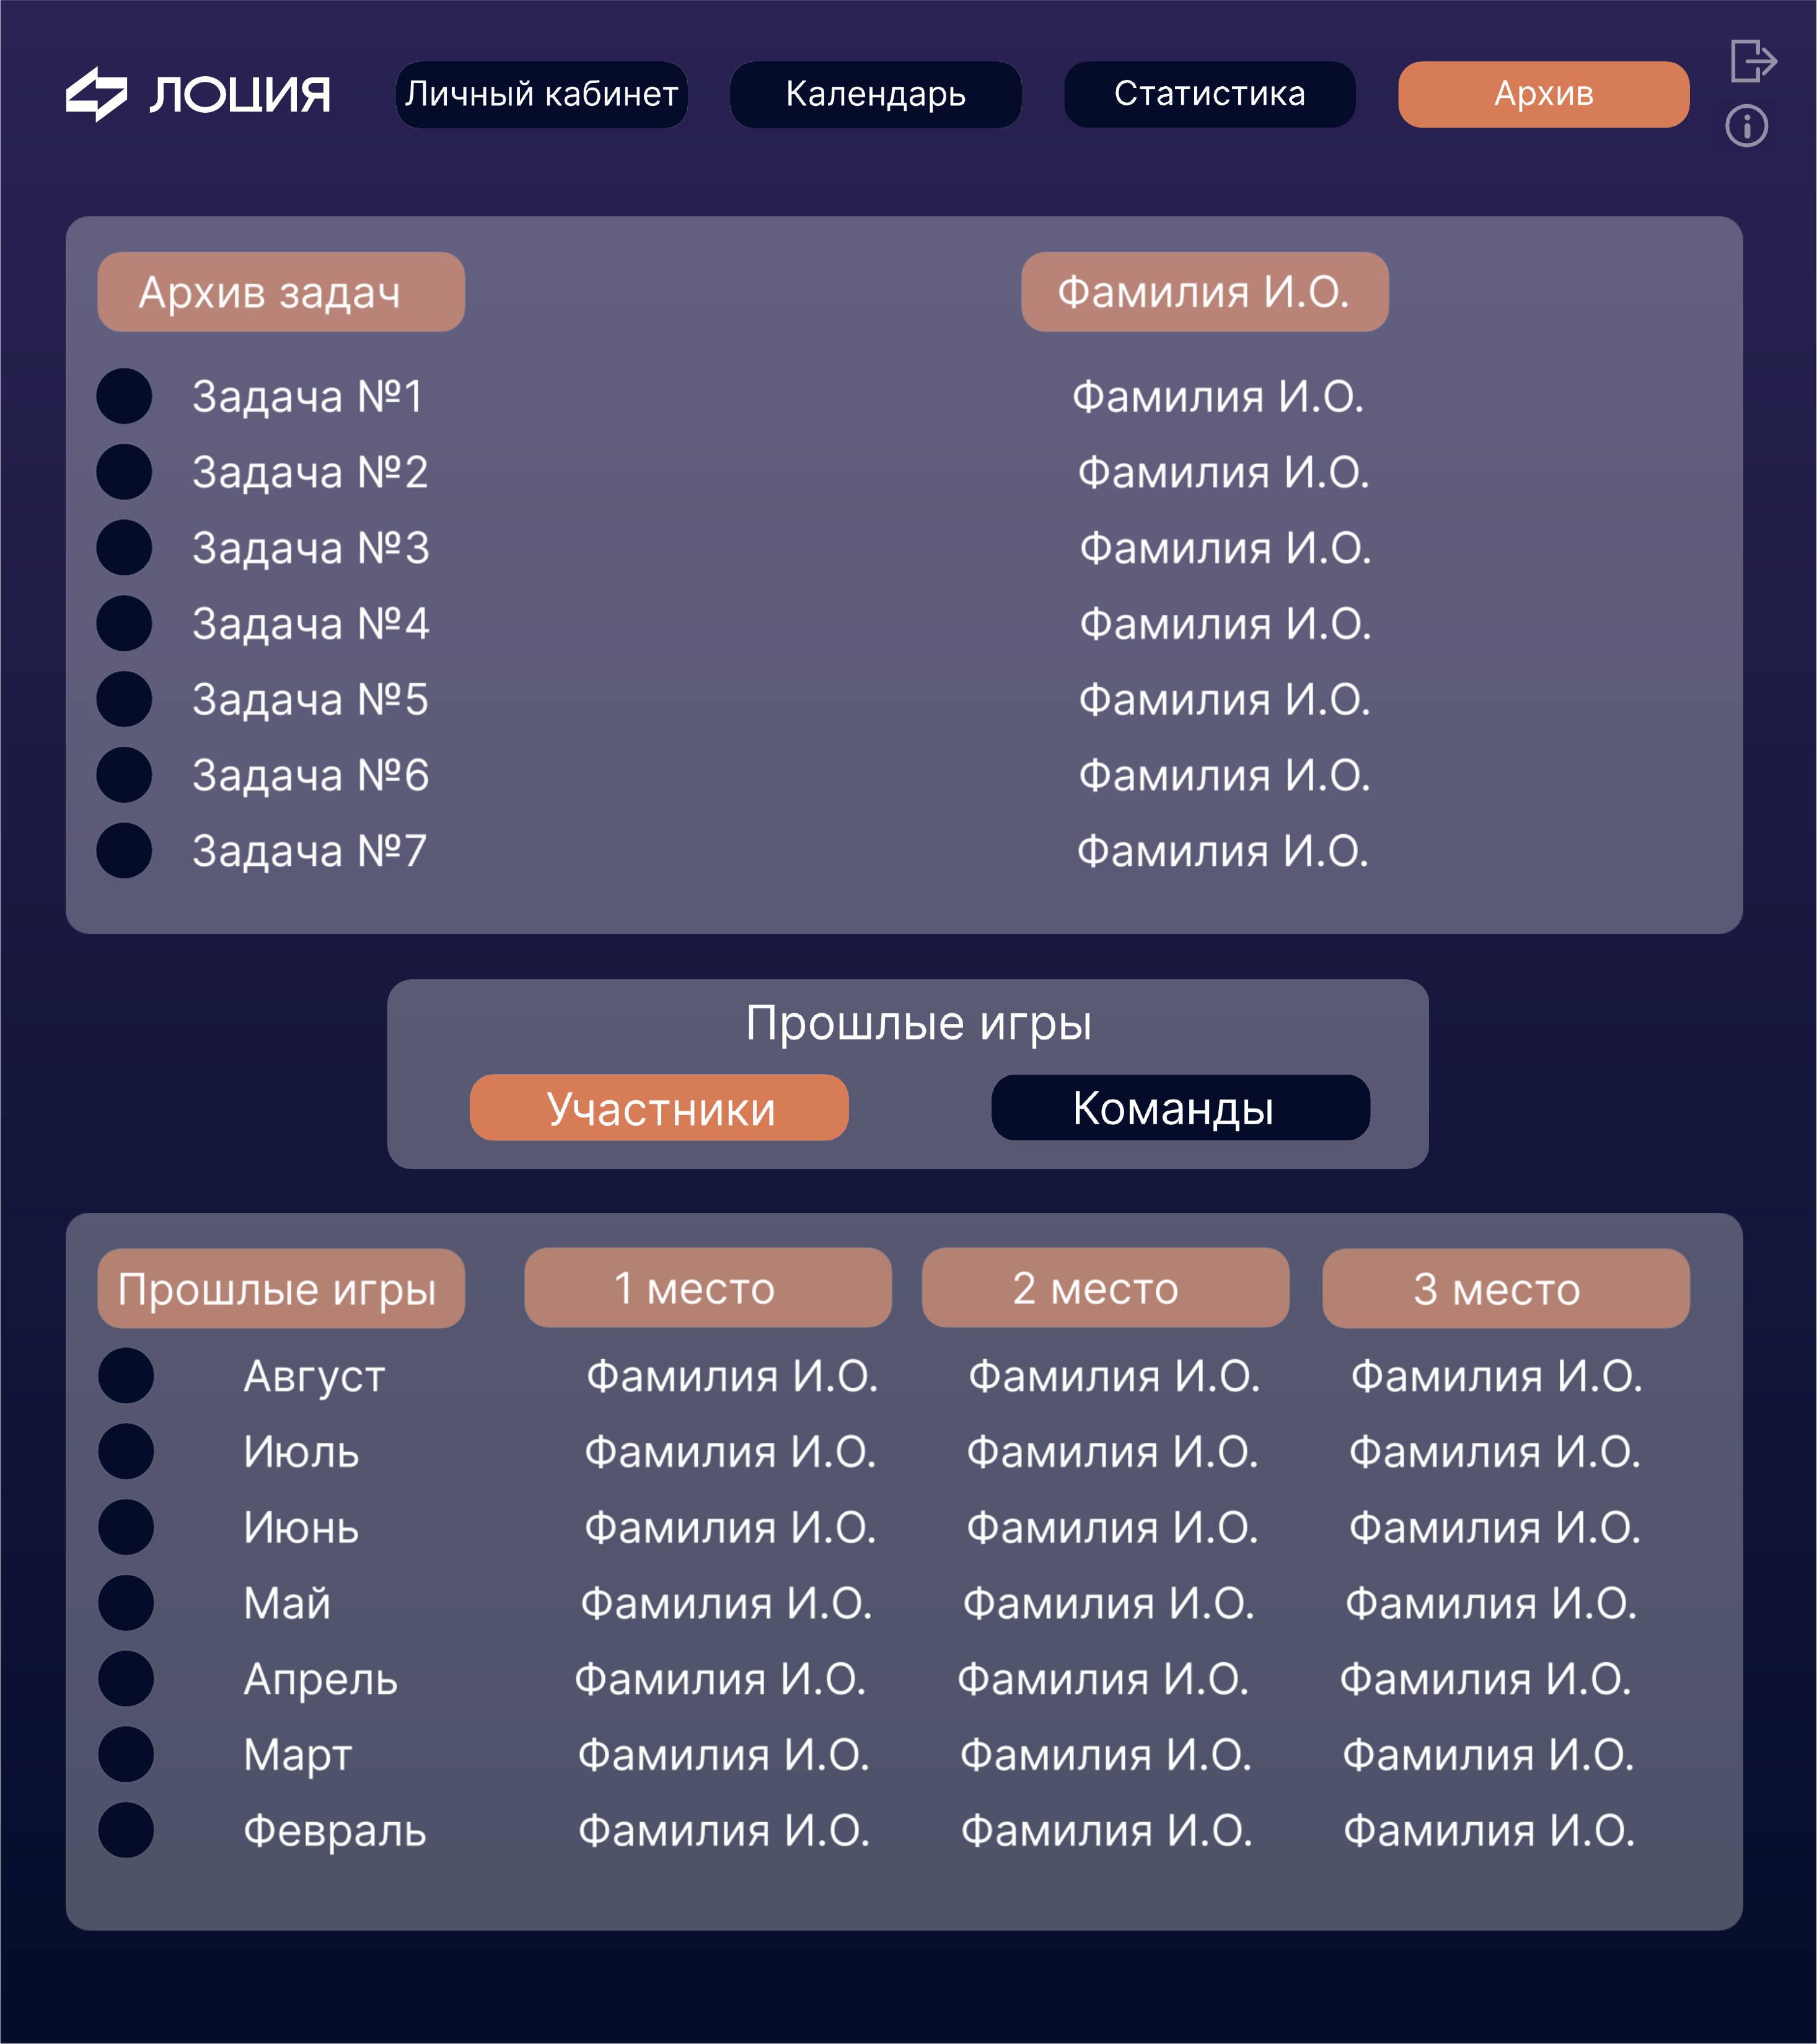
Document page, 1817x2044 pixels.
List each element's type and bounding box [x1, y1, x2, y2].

picture [66, 216, 1743, 935]
picture [66, 1213, 1743, 1931]
text_box [0, 0, 1817, 2044]
picture [387, 979, 1429, 1169]
picture [1714, 100, 1776, 150]
